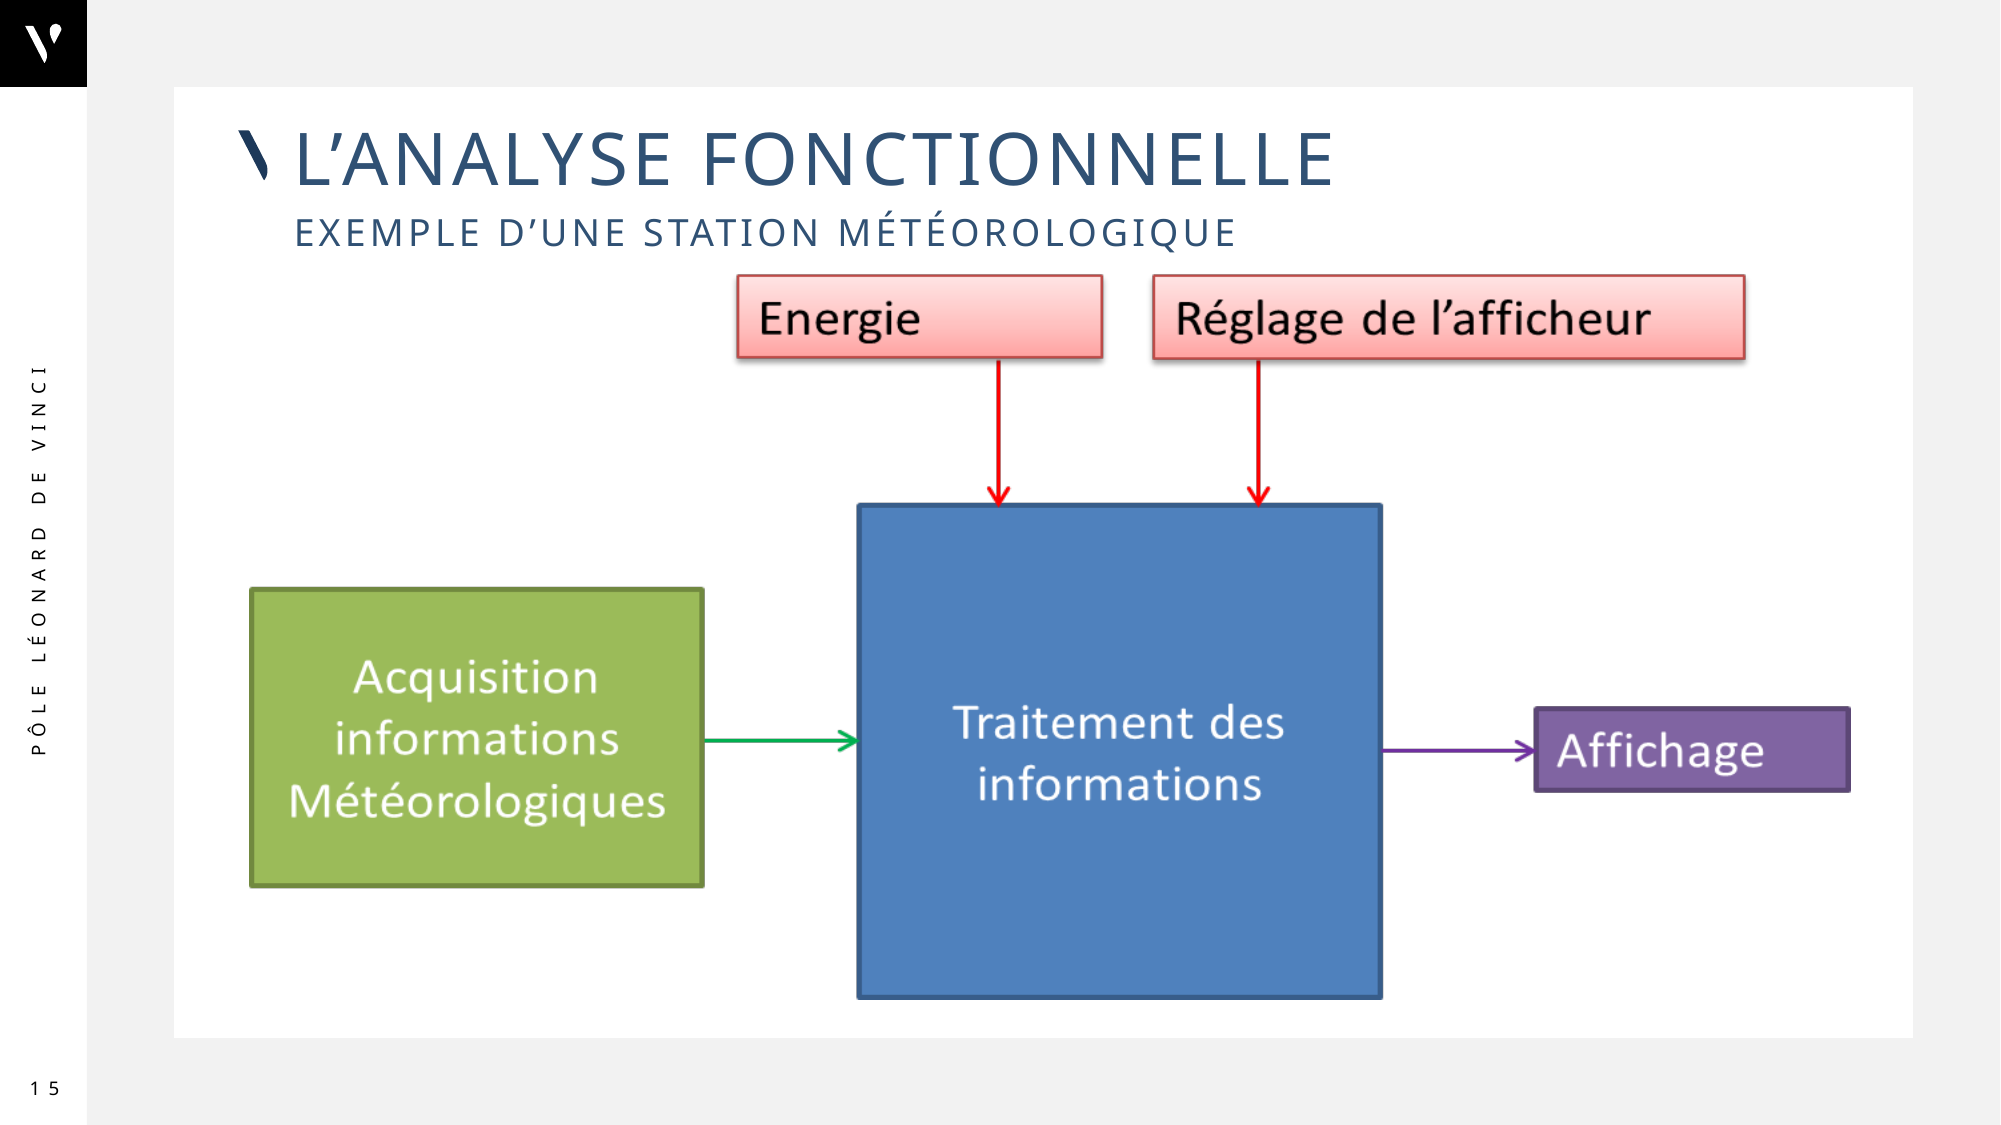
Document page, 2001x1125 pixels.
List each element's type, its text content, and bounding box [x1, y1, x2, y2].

list Exemple d’une station météorologique [293, 213, 1240, 267]
picture [249, 267, 1851, 1000]
slide_number 15 [9, 1077, 74, 1100]
title L’analyse fonctionnelle [293, 122, 1806, 201]
